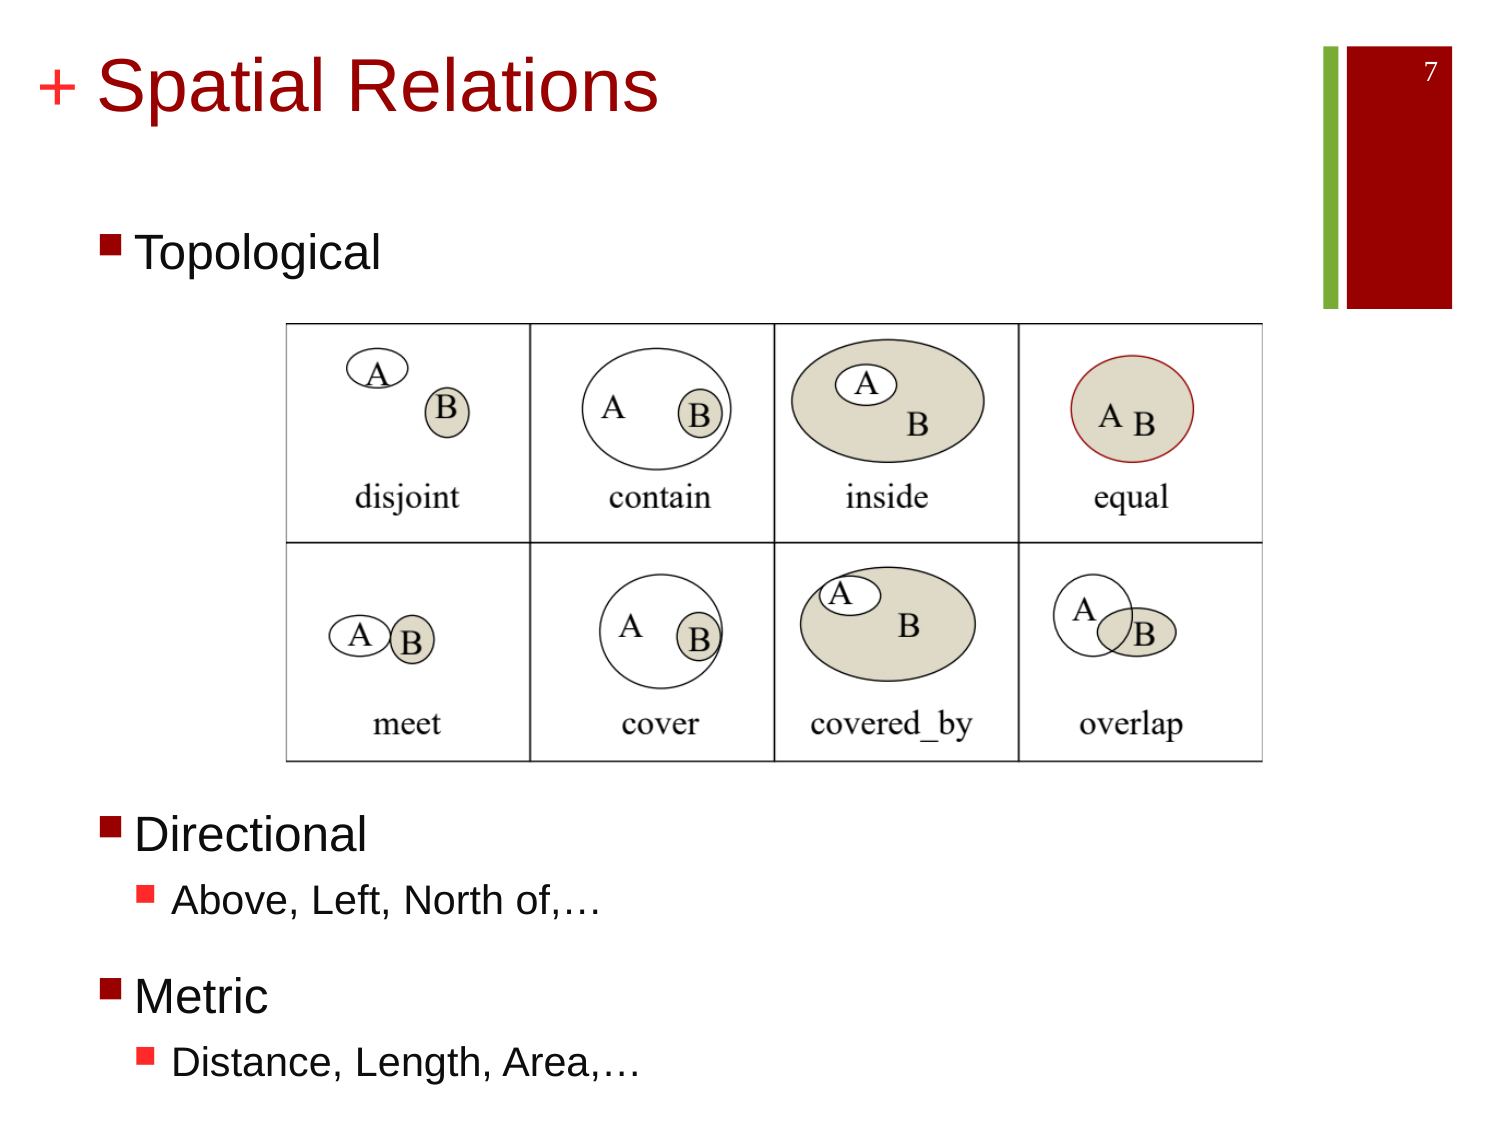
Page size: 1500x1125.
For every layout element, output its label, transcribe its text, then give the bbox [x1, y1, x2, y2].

title Spatial Relations [81, 29, 1322, 212]
slide_number 7 [1362, 39, 1454, 100]
picture [285, 323, 1264, 765]
list Topological Directional Above, Left, North of,… Metric Distance, Length, Area,… [81, 212, 1322, 1096]
